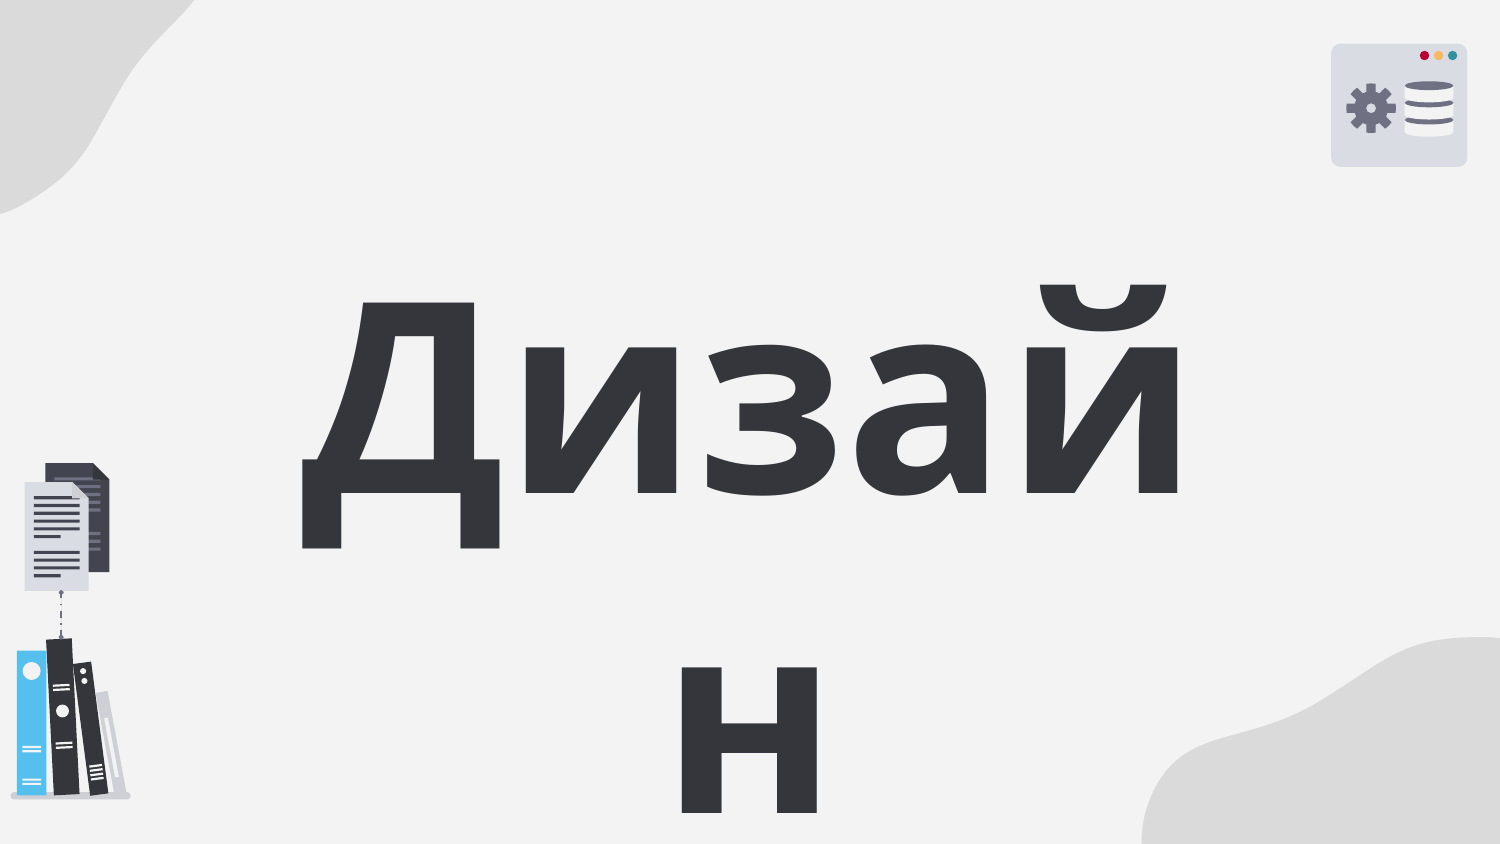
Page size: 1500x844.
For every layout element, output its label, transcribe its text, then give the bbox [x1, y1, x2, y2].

title Дизайн [245, 212, 1255, 600]
